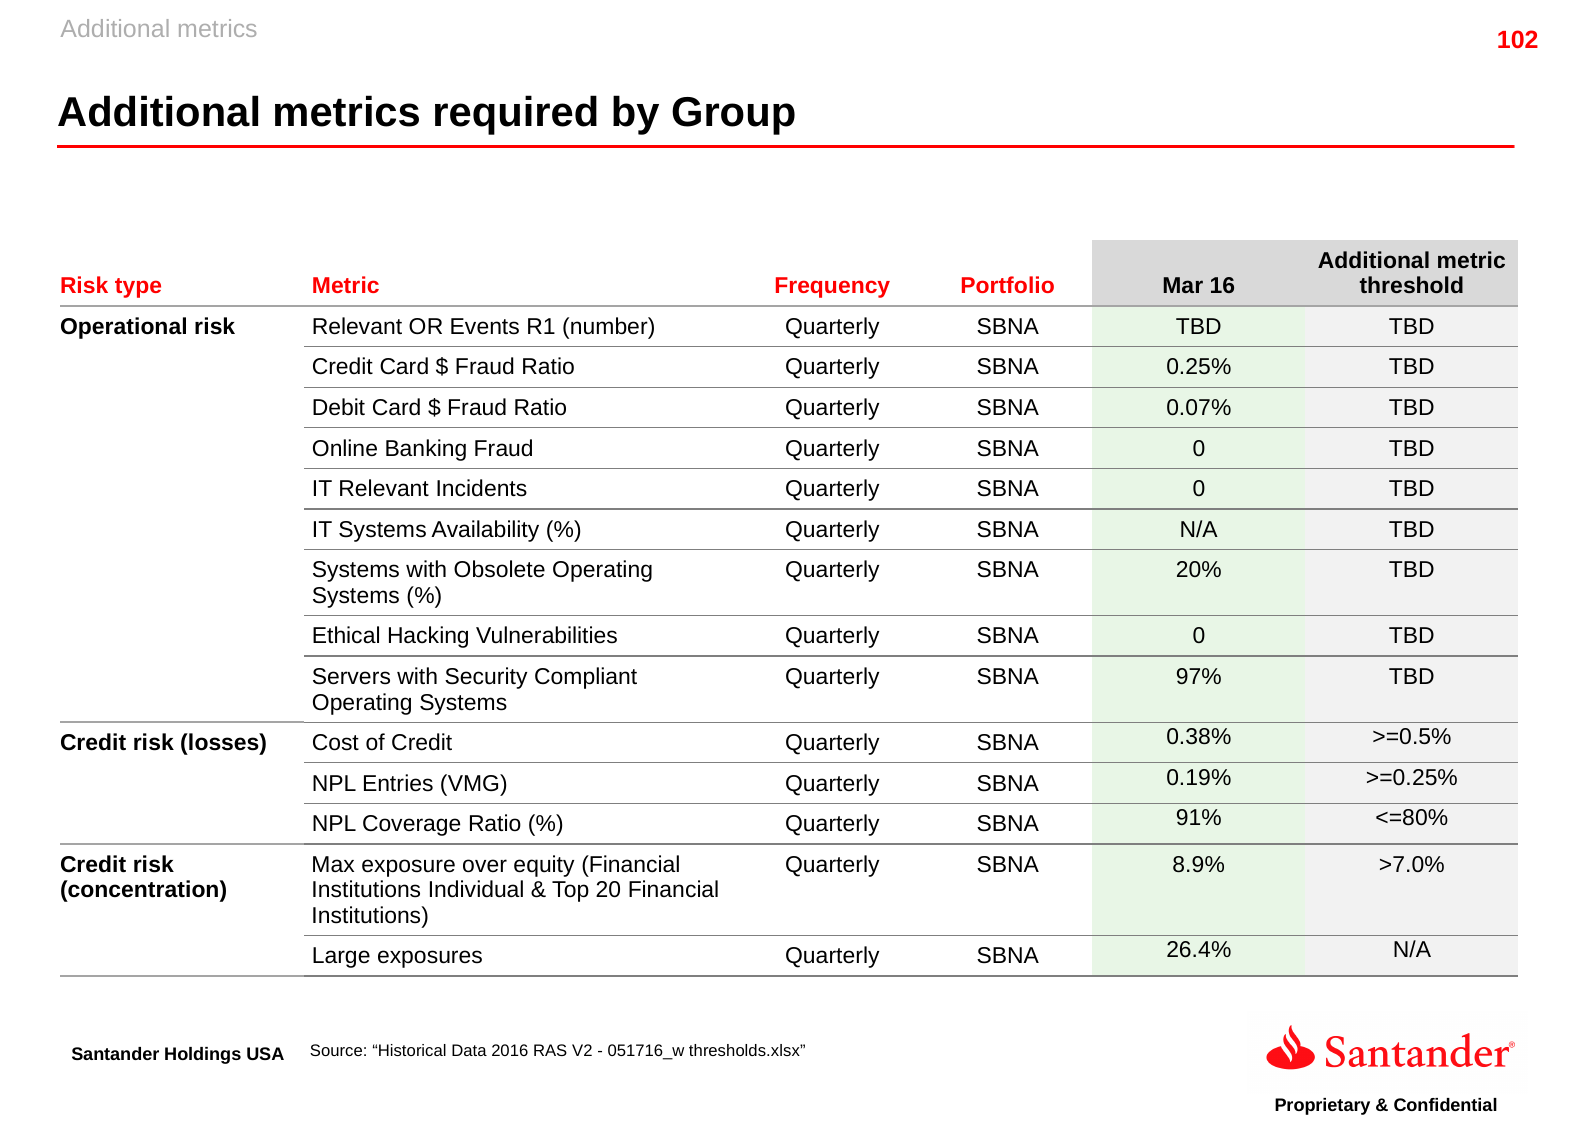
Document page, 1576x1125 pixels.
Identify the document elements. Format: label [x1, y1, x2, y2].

table_cell [60, 723, 1518, 843]
text_box [60, 12, 259, 43]
table_cell [60, 845, 1518, 975]
table_cell [60, 307, 1518, 722]
text_box [309, 1039, 1428, 1060]
table_header [60, 240, 1518, 305]
picture [1247, 1011, 1528, 1094]
list [57, 74, 1479, 146]
